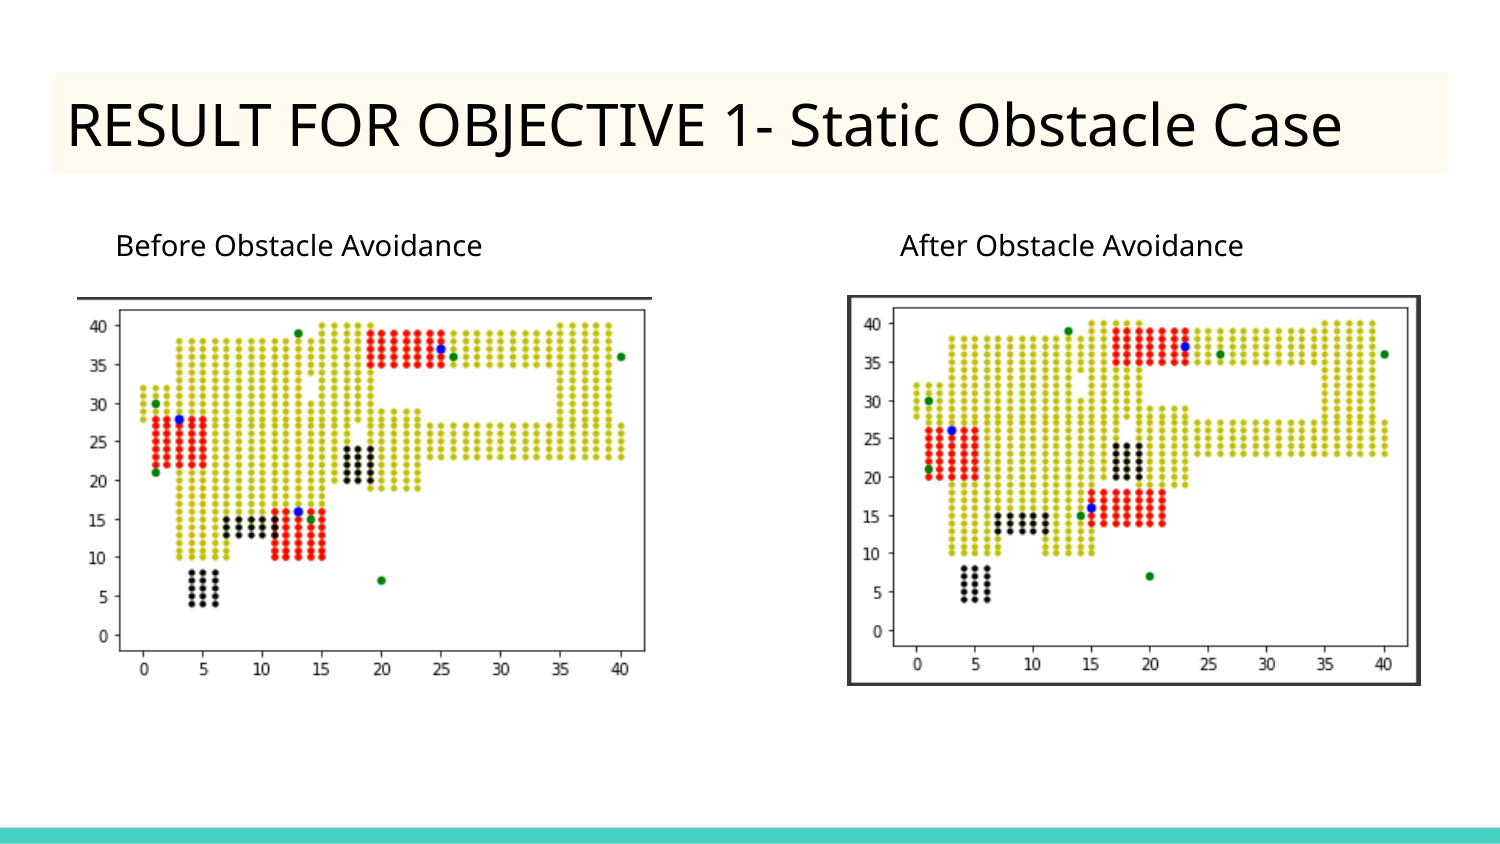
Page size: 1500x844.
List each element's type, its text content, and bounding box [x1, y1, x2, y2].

title RESULT FOR OBJECTIVE 1- Static Obstacle Case [51, 72, 1449, 174]
picture [847, 295, 1421, 686]
picture [77, 297, 652, 689]
text_box After Obstacle Avoidance [885, 212, 1343, 278]
text_box Before Obstacle Avoidance [100, 212, 558, 278]
